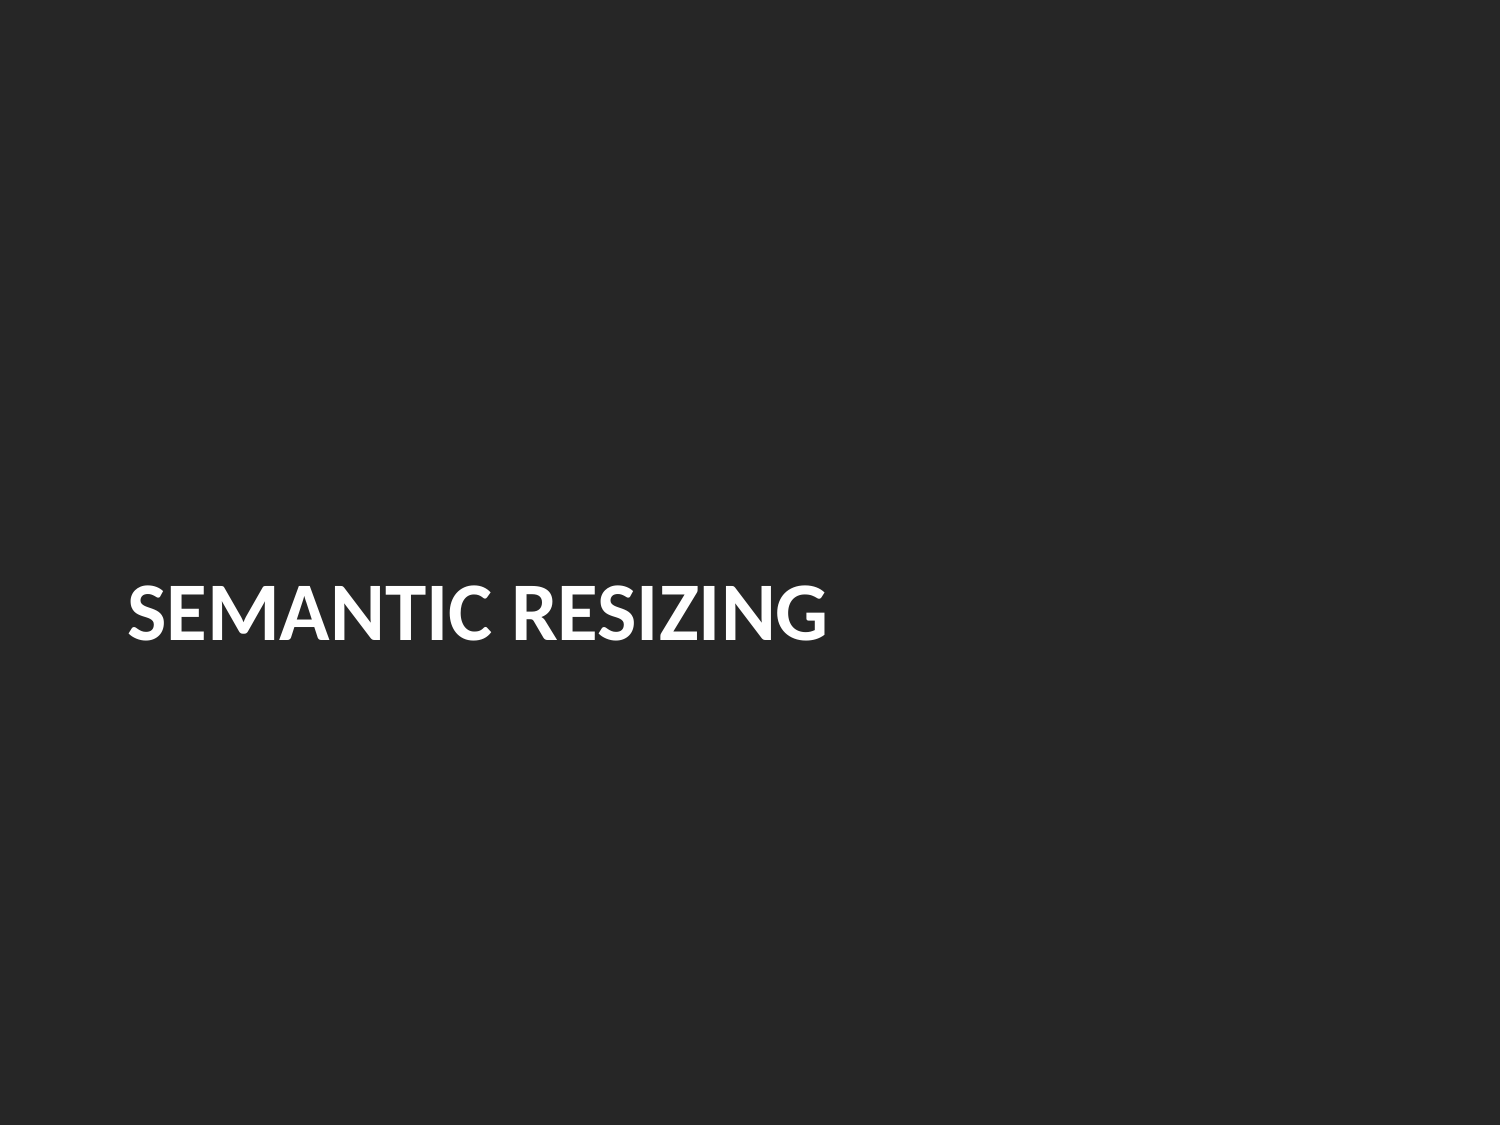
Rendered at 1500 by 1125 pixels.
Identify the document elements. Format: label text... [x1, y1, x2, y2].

title Semantic resizing [112, 549, 1388, 774]
